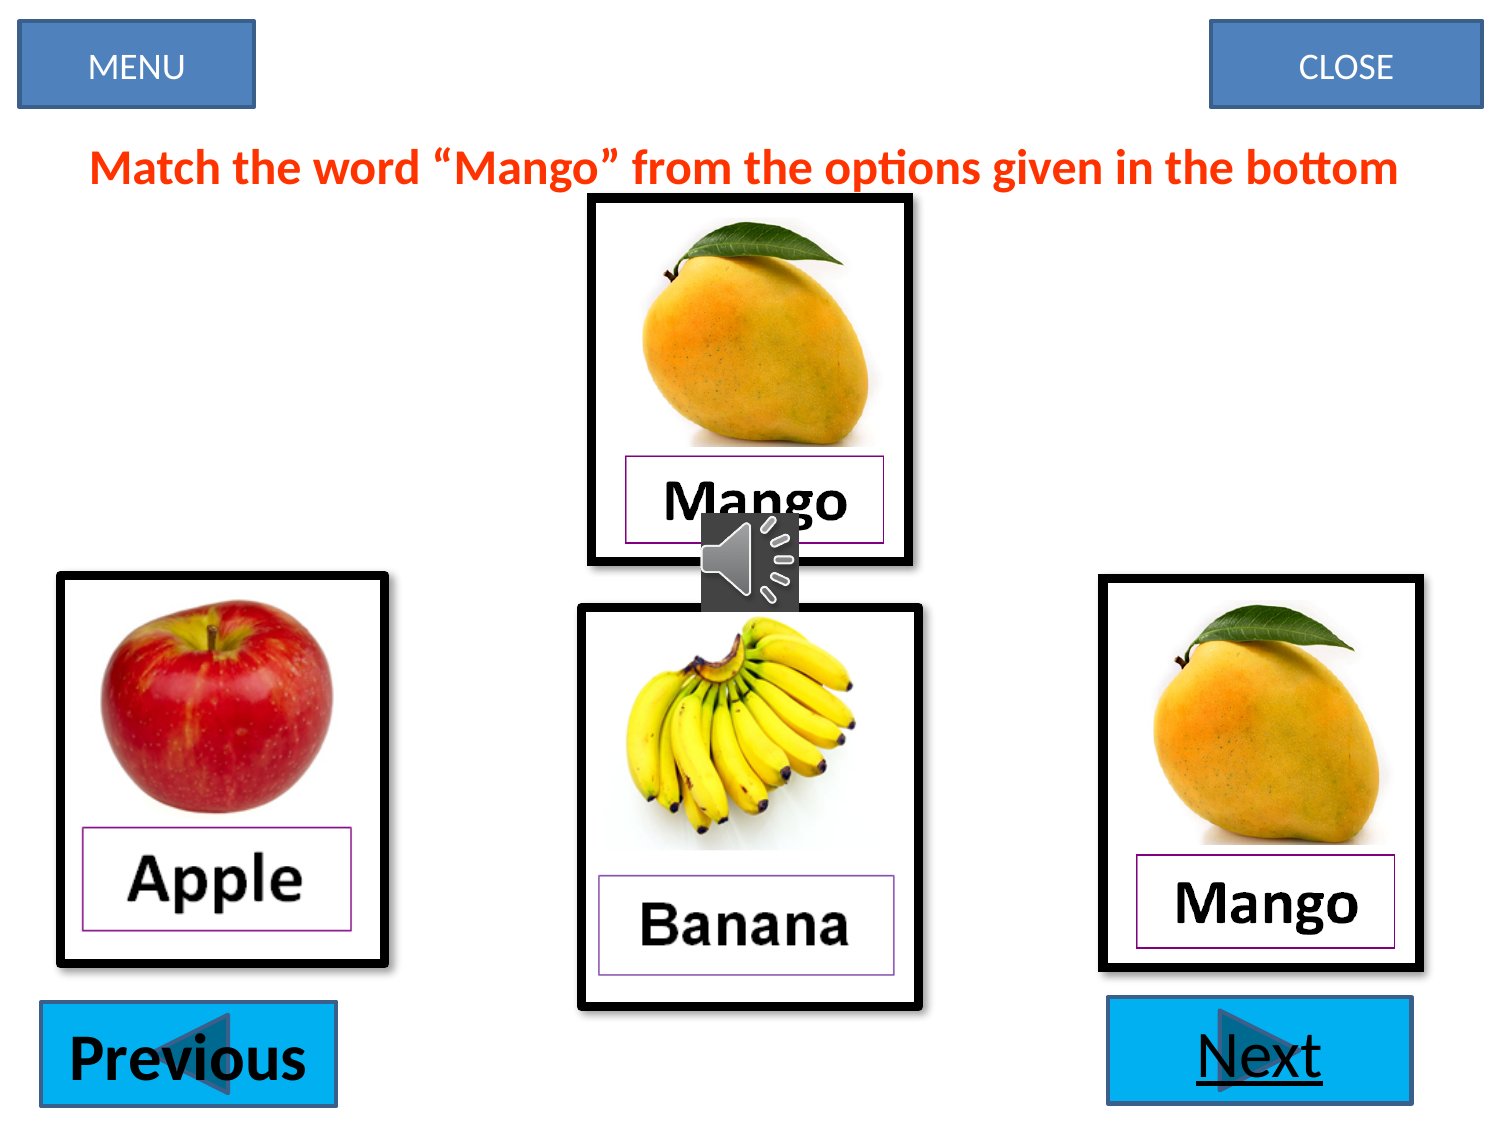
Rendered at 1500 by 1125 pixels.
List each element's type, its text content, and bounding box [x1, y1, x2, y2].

picture [64, 580, 381, 960]
text_box Match the word “Mango” from the options given in the bottom [0, 126, 1500, 202]
text_box CLOSE [1209, 19, 1484, 109]
text_box Next [1106, 995, 1414, 1106]
picture [1107, 582, 1416, 963]
text_box MENU [17, 19, 256, 109]
text_box Previous [39, 1000, 338, 1108]
picture [585, 202, 915, 1002]
